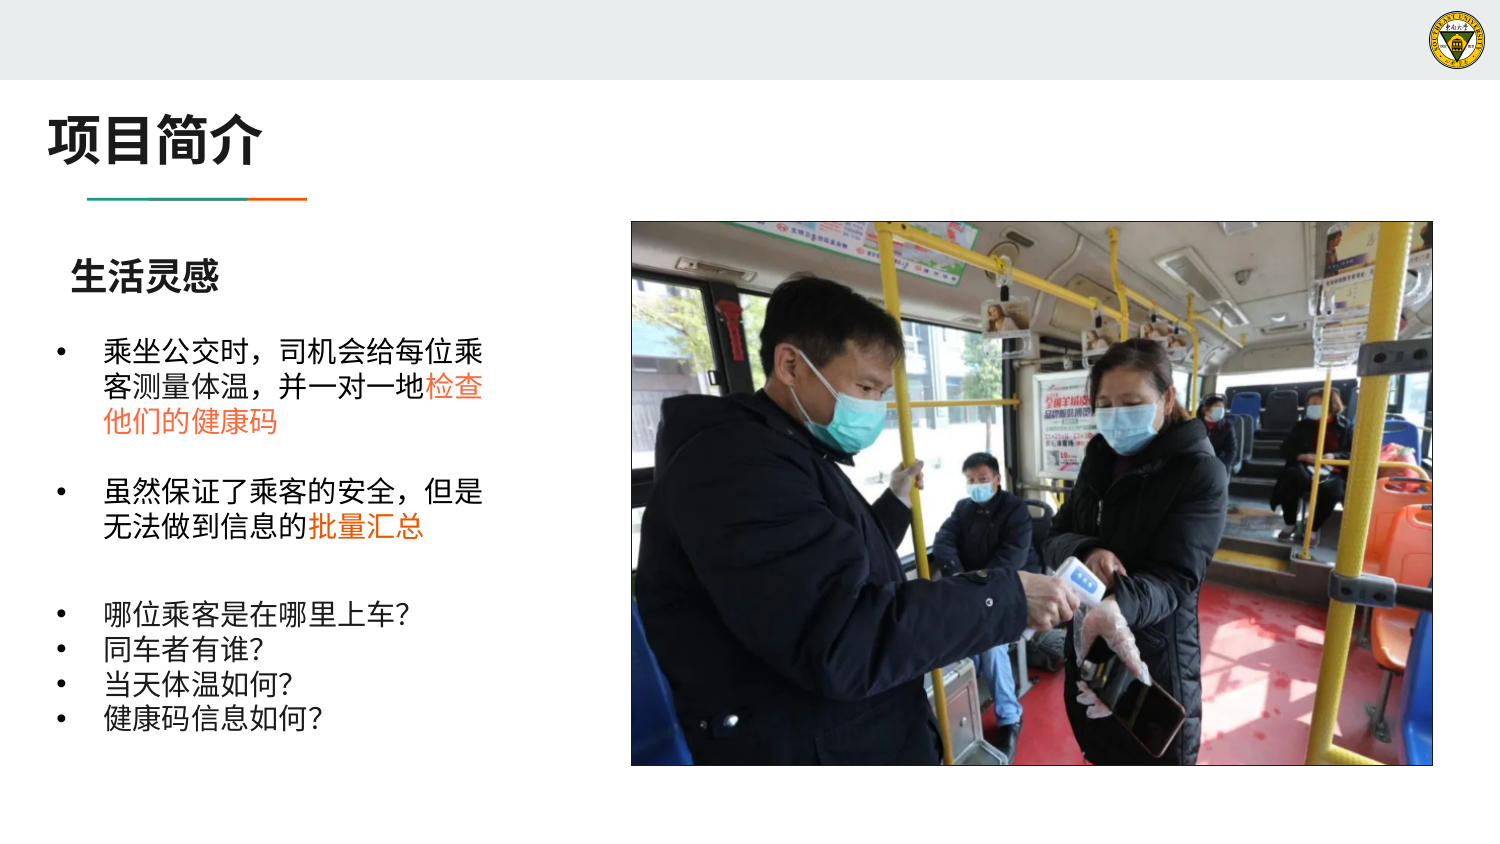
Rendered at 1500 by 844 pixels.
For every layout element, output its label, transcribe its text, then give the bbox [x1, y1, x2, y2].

picture [1429, 10, 1485, 69]
text_box 生活灵感 [55, 245, 626, 306]
text_box 乘坐公交时，司机会给每位乘客测量体温，并一对一地检查他们的健康码 虽然保证了乘客的安全，但是无法做到信息的批量汇总 [41, 326, 505, 586]
text_box 哪位乘客是在哪里上车？ 同车者有谁？ 当天体温如何？ 健康码信息如何？ [41, 588, 515, 744]
picture [631, 221, 1434, 766]
title 项目简介 [32, 91, 609, 319]
